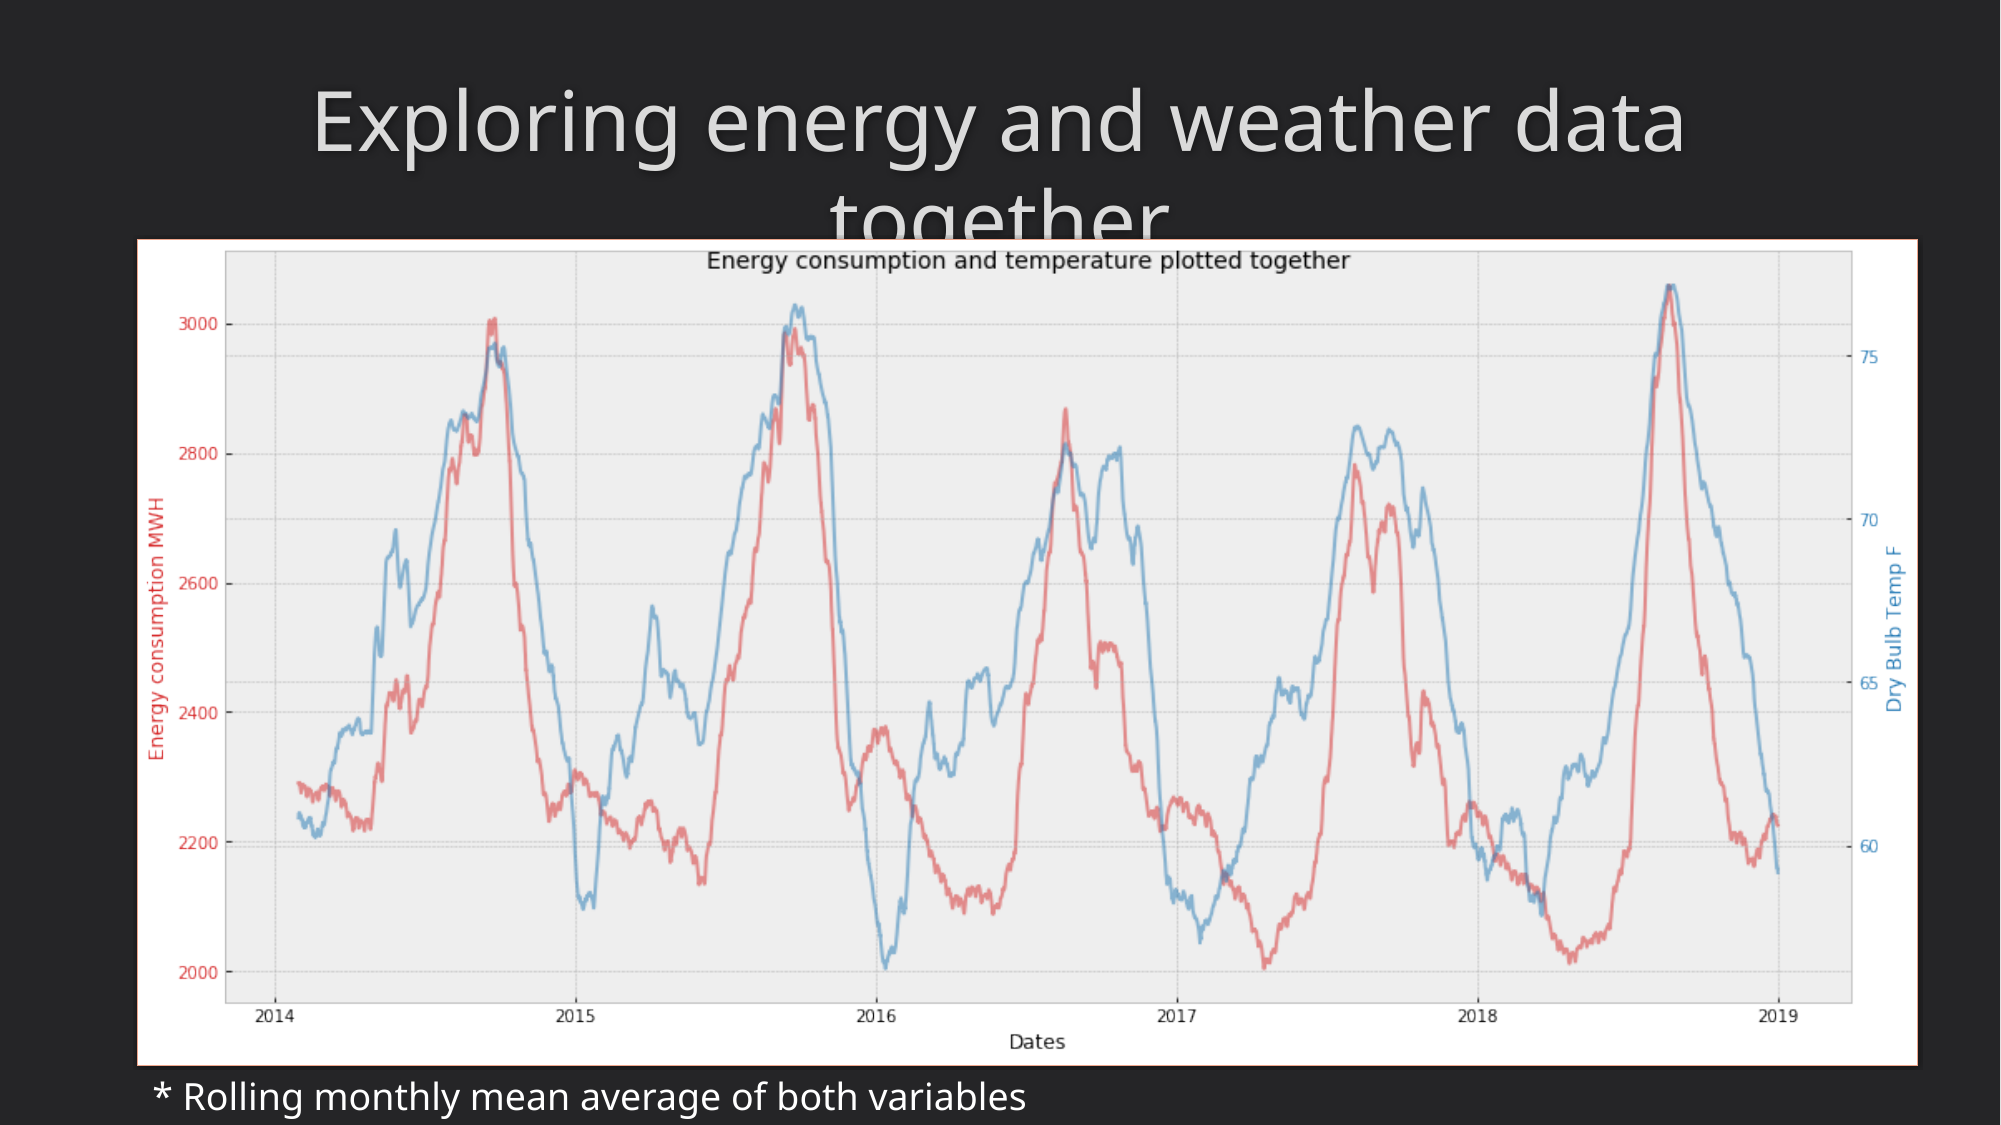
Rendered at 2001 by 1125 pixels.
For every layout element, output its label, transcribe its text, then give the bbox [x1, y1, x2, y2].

text_box * Rolling monthly mean average of both variables [137, 1079, 1904, 1125]
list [137, 239, 1919, 1066]
title Exploring energy and weather data together [137, 59, 1863, 235]
